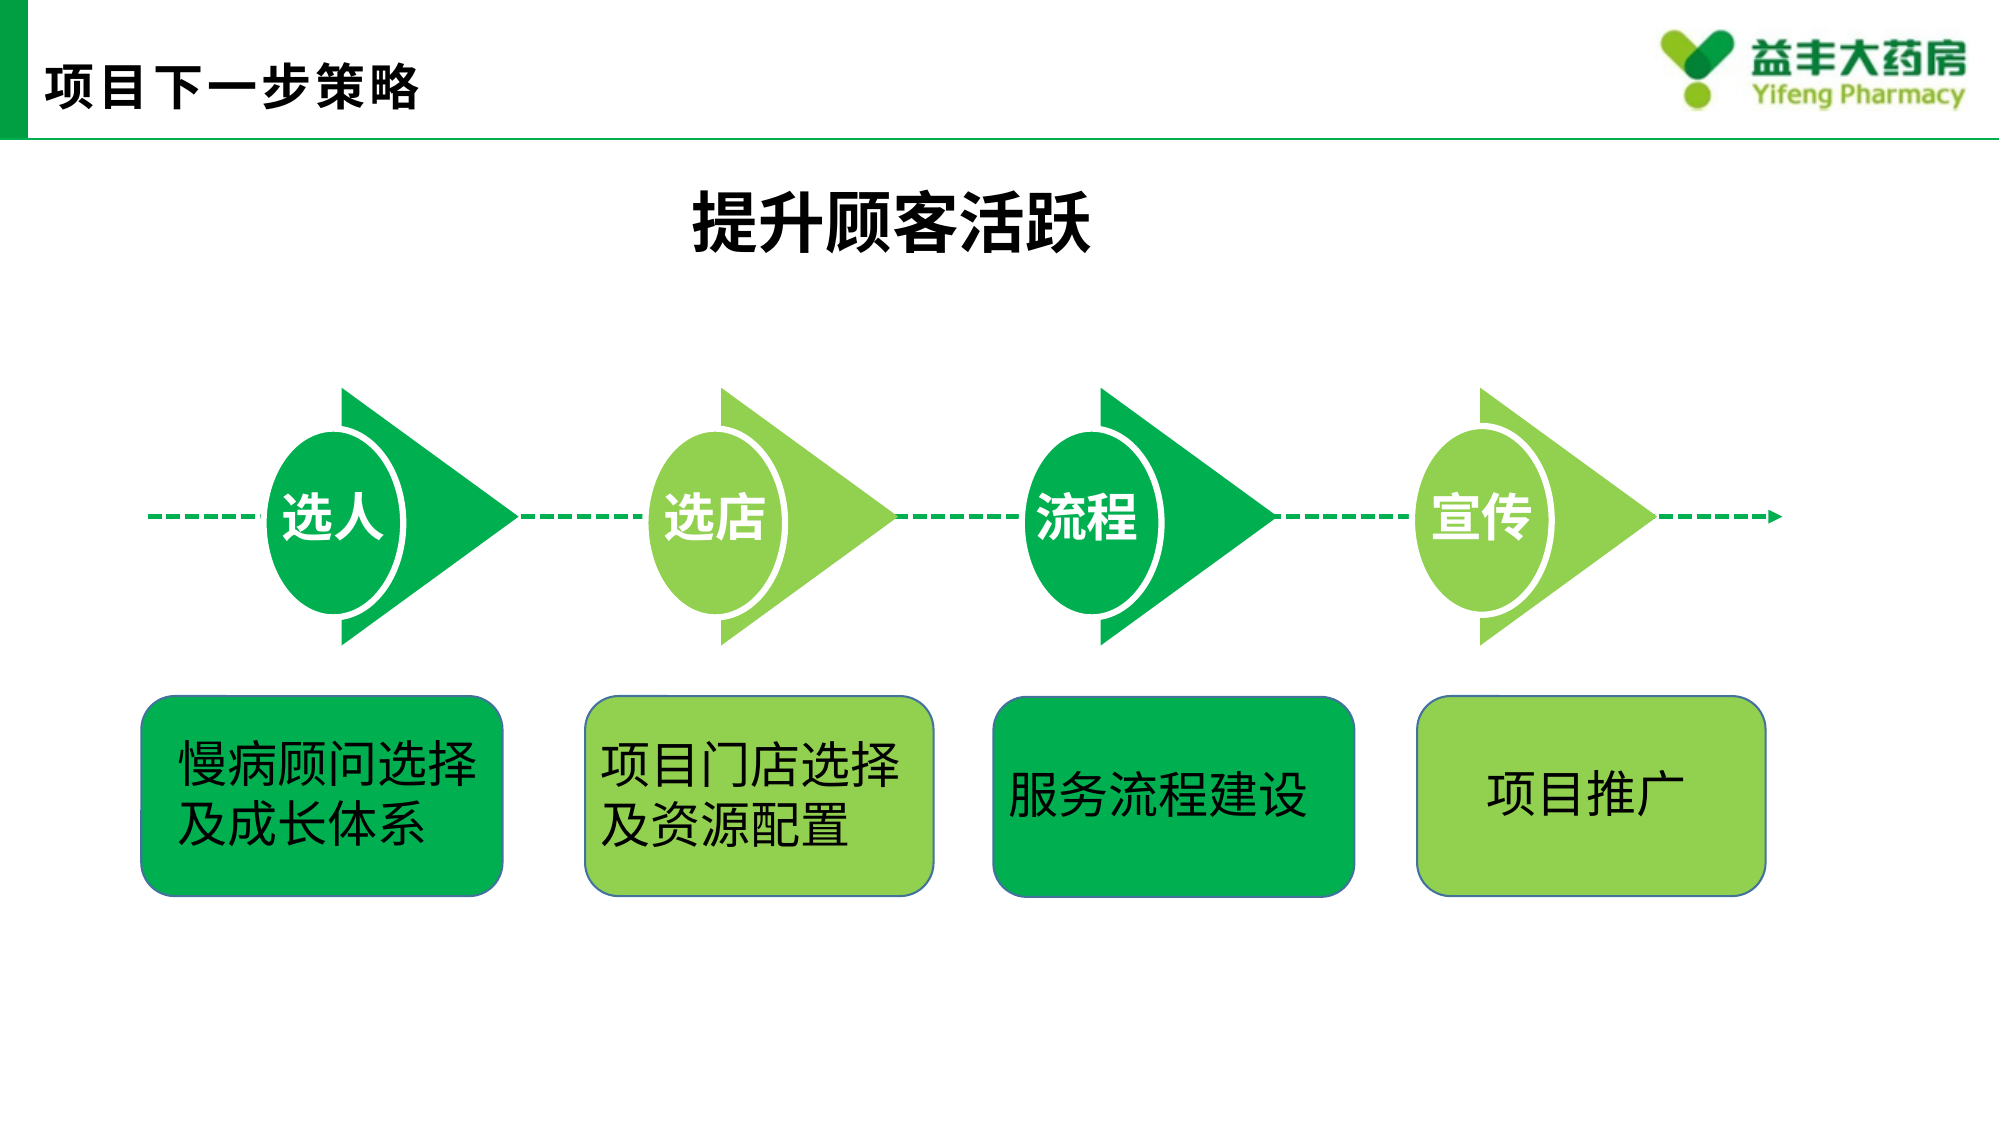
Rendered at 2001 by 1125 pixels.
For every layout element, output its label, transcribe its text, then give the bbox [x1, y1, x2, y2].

text_box [992, 695, 1356, 898]
text_box 项目门店选择及资源配置 [585, 726, 934, 862]
text_box 项目推广 [1471, 725, 1702, 831]
text_box 服务流程建设 [993, 755, 1324, 831]
title 项目下一步策略 [27, 32, 911, 139]
picture [1640, 11, 1991, 127]
text_box [1416, 694, 1767, 898]
text_box 提升顾客活跃 [677, 173, 1107, 269]
text_box [140, 694, 504, 898]
text_box [584, 694, 935, 898]
text_box 慢病顾问选择 及成长体系 [162, 725, 493, 861]
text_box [147, 387, 1783, 646]
